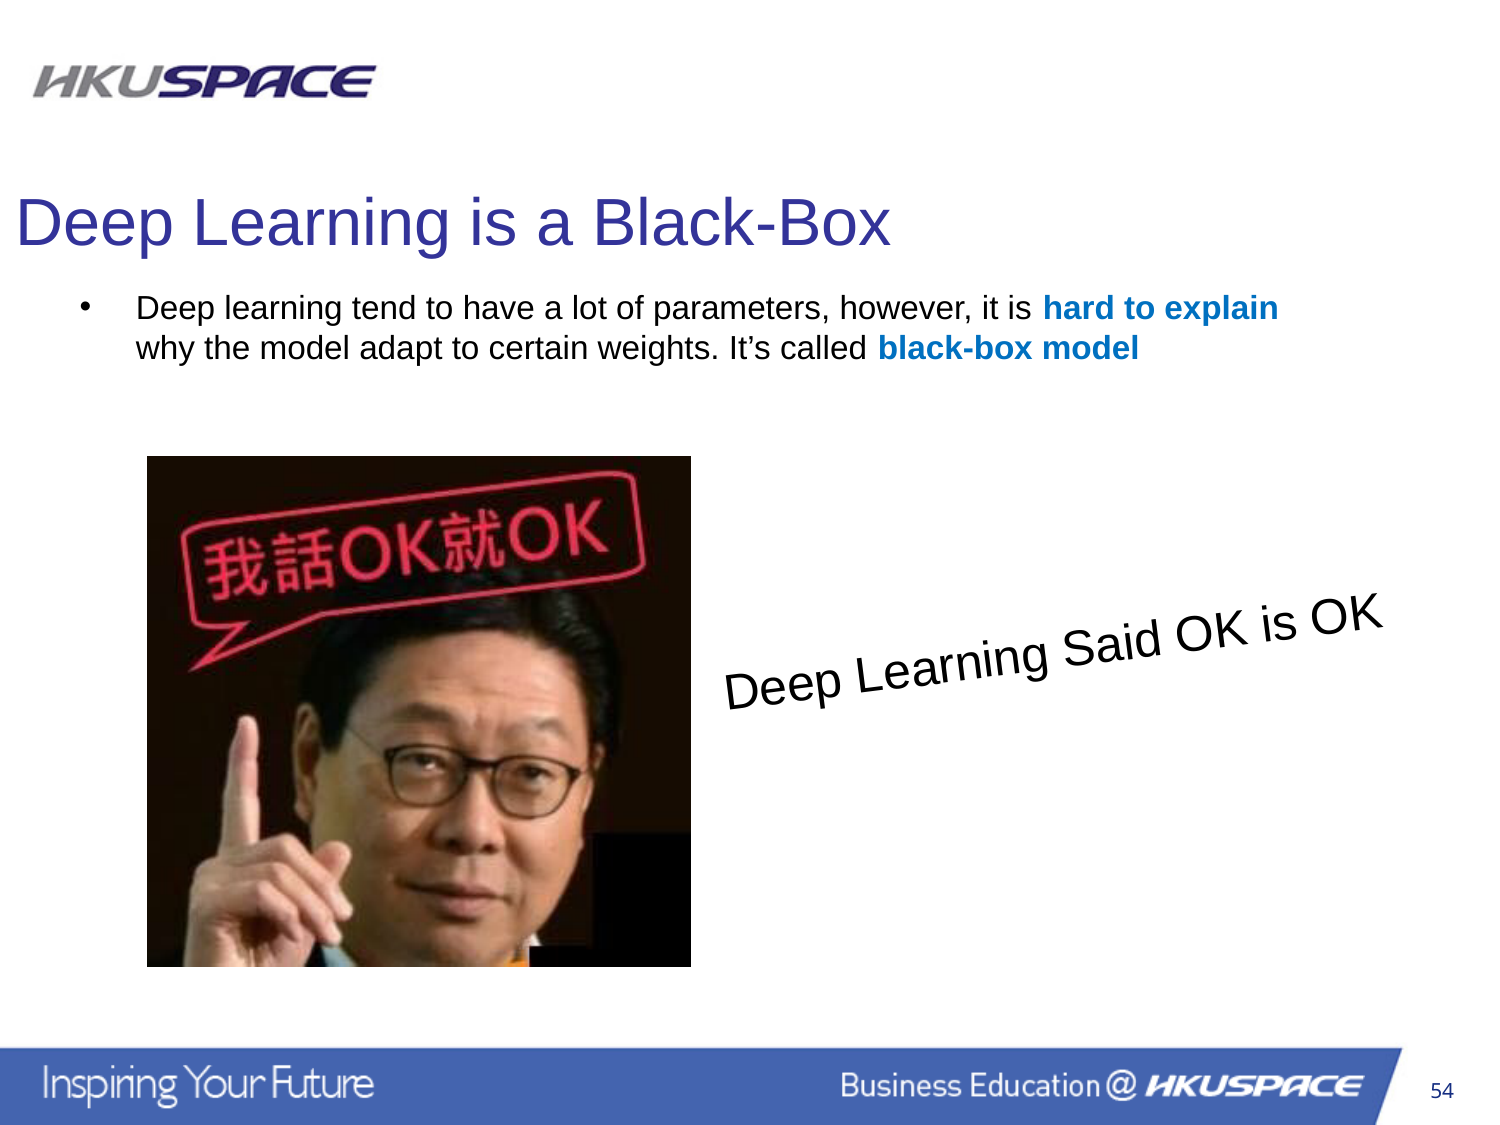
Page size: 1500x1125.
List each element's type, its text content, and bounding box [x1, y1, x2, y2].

slide_number 54 [1415, 1070, 1499, 1125]
text_box Deep Learning Said OK is OK [704, 556, 1494, 730]
text_box Deep learning tend to have a lot of parameters, however, it is hard to explain why the model adapt to certain weights. It’s called black-box model [64, 278, 1319, 433]
picture [0, 0, 1500, 1125]
title Deep Learning is a Black-Box [0, 101, 1325, 266]
